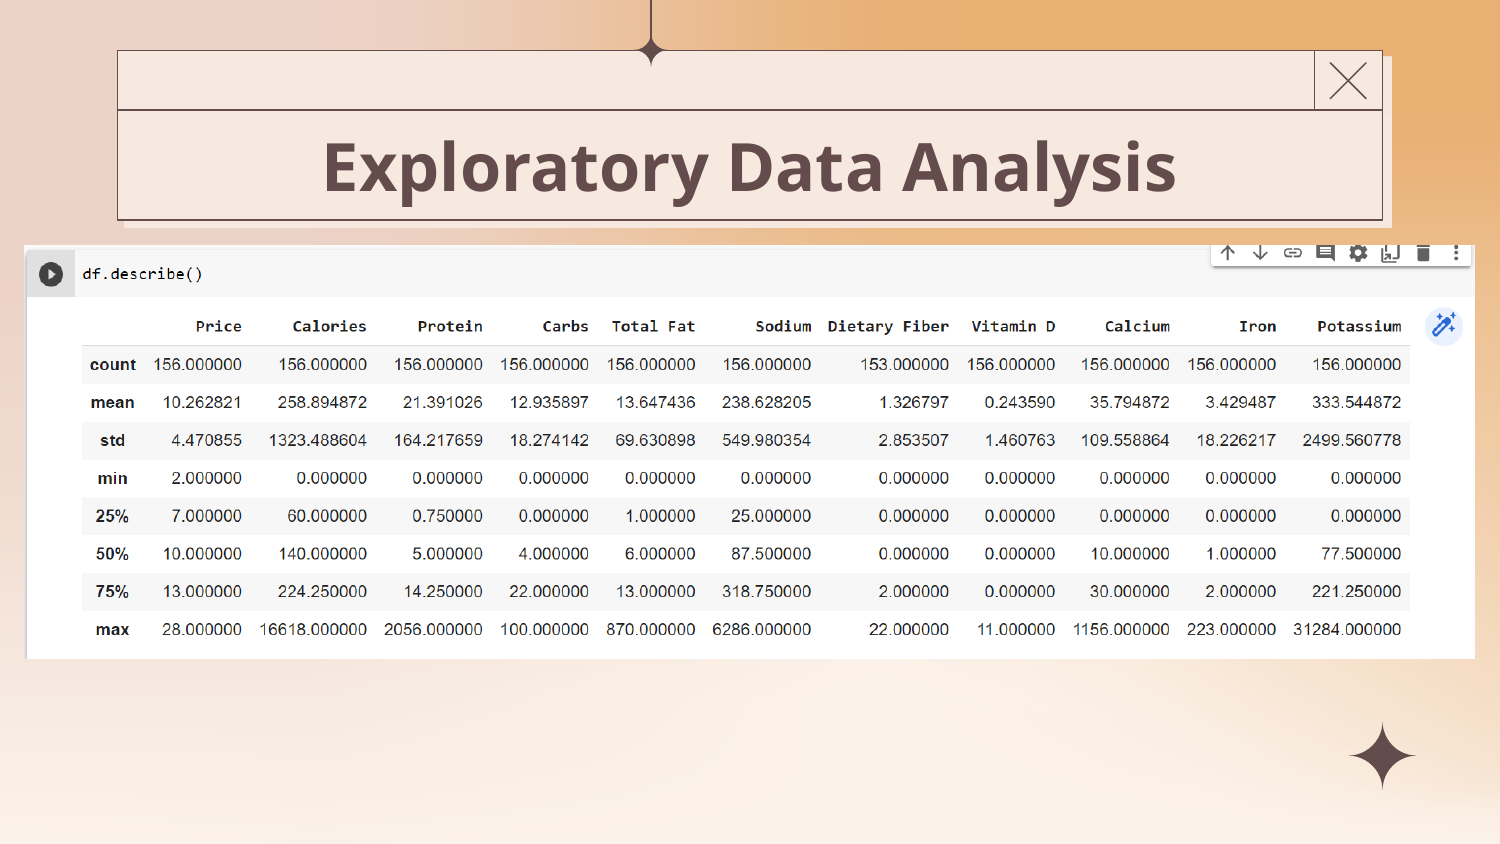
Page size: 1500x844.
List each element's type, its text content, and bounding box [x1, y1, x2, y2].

picture [0, 0, 1500, 844]
title Exploratory Data Analysis [117, 109, 1383, 221]
